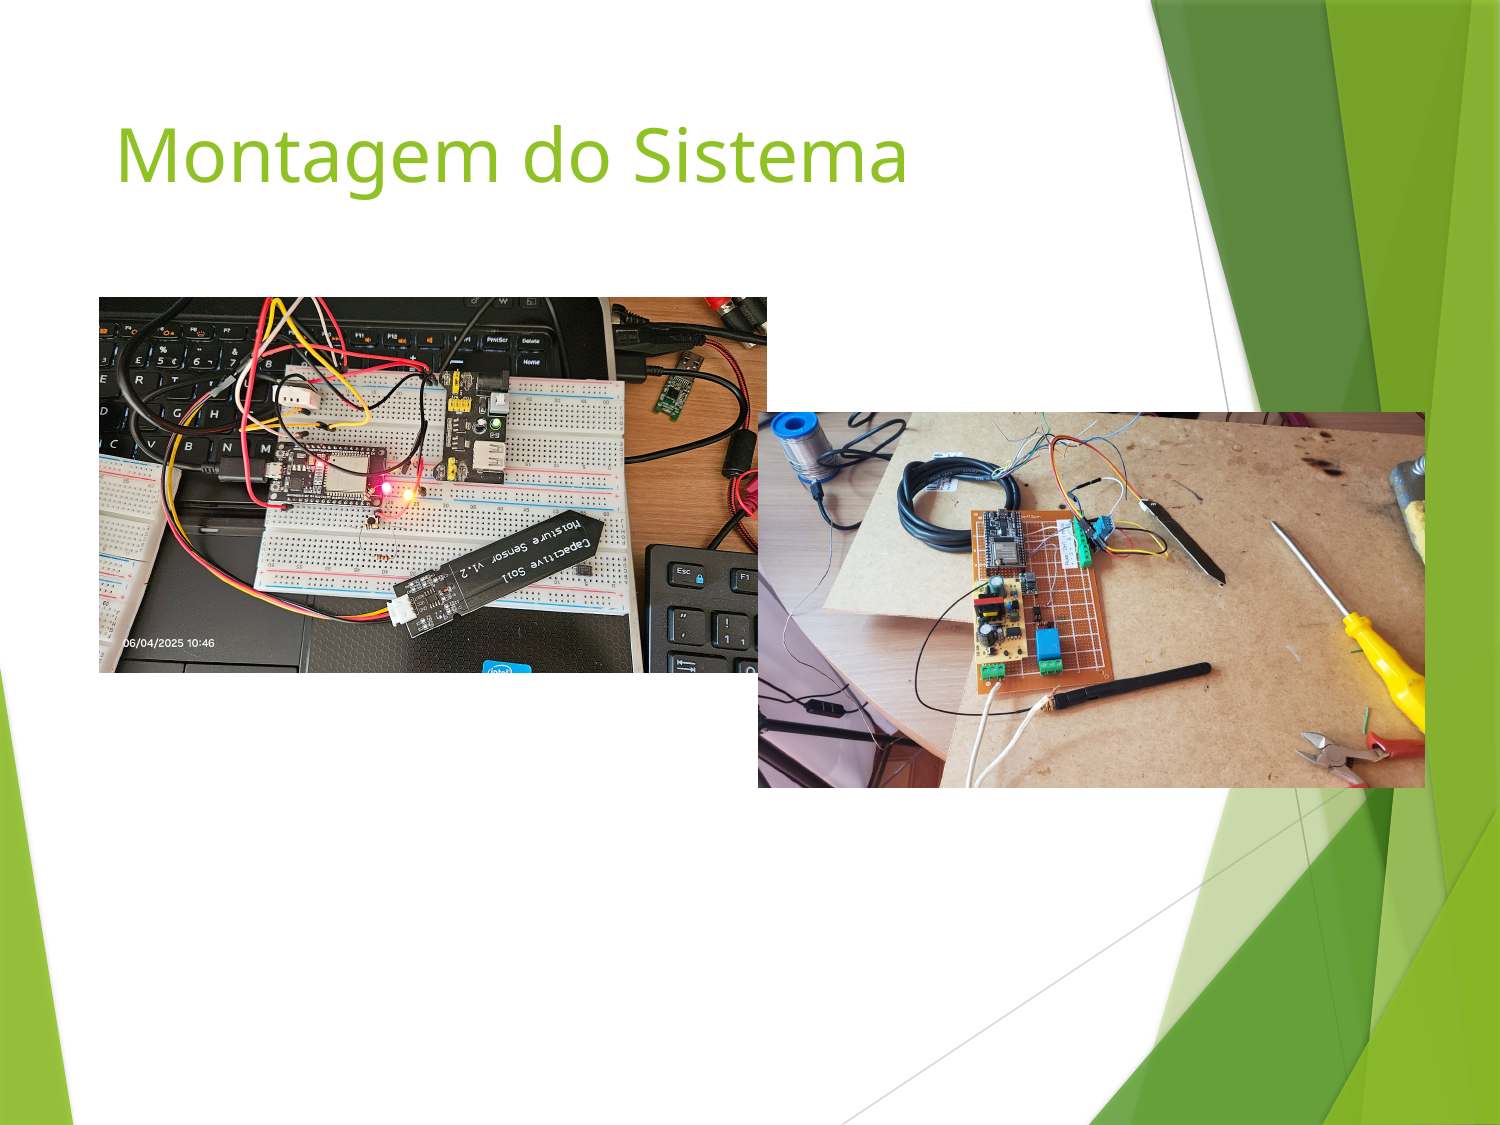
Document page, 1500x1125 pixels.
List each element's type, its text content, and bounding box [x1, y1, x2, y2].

title Montagem do Sistema [99, 99, 1142, 317]
picture [99, 297, 1426, 788]
